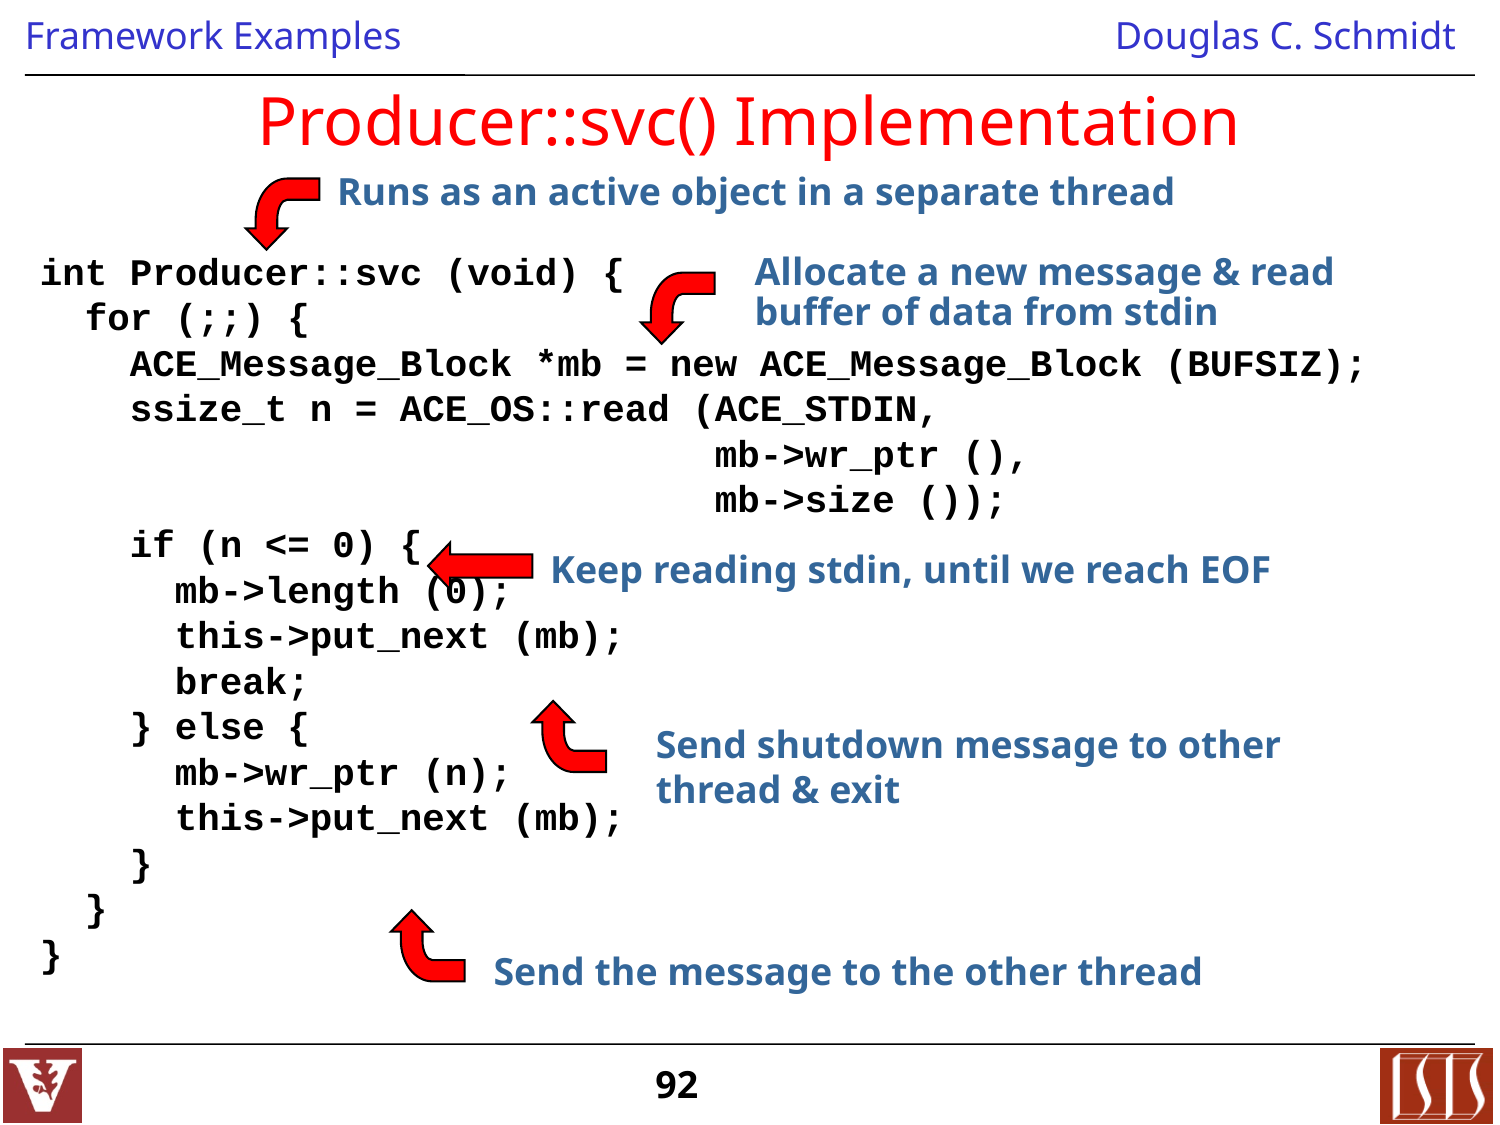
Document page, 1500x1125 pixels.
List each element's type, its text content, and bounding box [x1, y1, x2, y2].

text_box [532, 700, 607, 773]
picture [3, 1048, 82, 1123]
text_box [428, 542, 533, 590]
text_box int Producer::svc (void) { for (;;) { ACE_Message_Block *mb = new ACE_Message_Block (BUFSIZ); ssize_t n = ACE_OS::read (ACE_STDIN, mb->wr_ptr (), mb->size ()); if (n <= 0) { mb->length (0); this->put_next (mb); break; } else { mb->wr_ptr (n); this->put_next (mb); } } } [24, 245, 1455, 983]
text_box Send the message to the other thread [478, 945, 1229, 1002]
text_box [245, 178, 320, 250]
picture [1380, 1048, 1493, 1124]
text_box Send shutdown message to other thread & exit [640, 718, 1475, 820]
text_box [390, 910, 465, 982]
text_box [640, 272, 715, 344]
text_box Allocate a new message & read buffer of data from stdin [739, 245, 1351, 341]
text_box Keep reading stdin, until we reach EOF [535, 543, 1345, 599]
text_box Runs as an active object in a separate thread [322, 160, 1443, 221]
title Producer::svc() Implementation [24, 87, 1476, 151]
